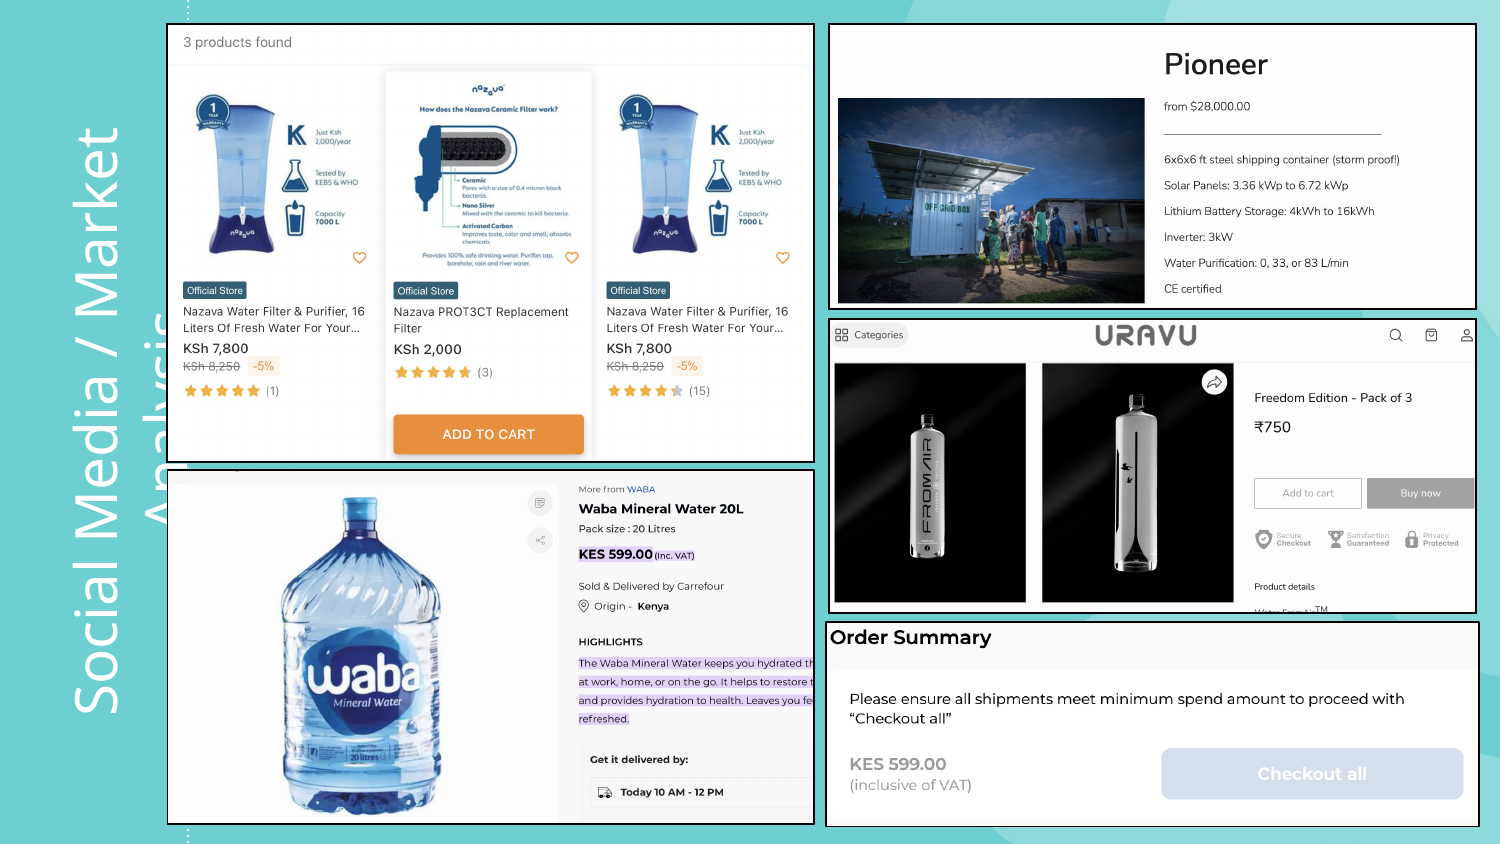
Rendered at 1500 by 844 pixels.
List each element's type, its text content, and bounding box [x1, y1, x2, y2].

title Social Media / Market Analysis [43, 65, 138, 778]
picture [0, 0, 1500, 844]
